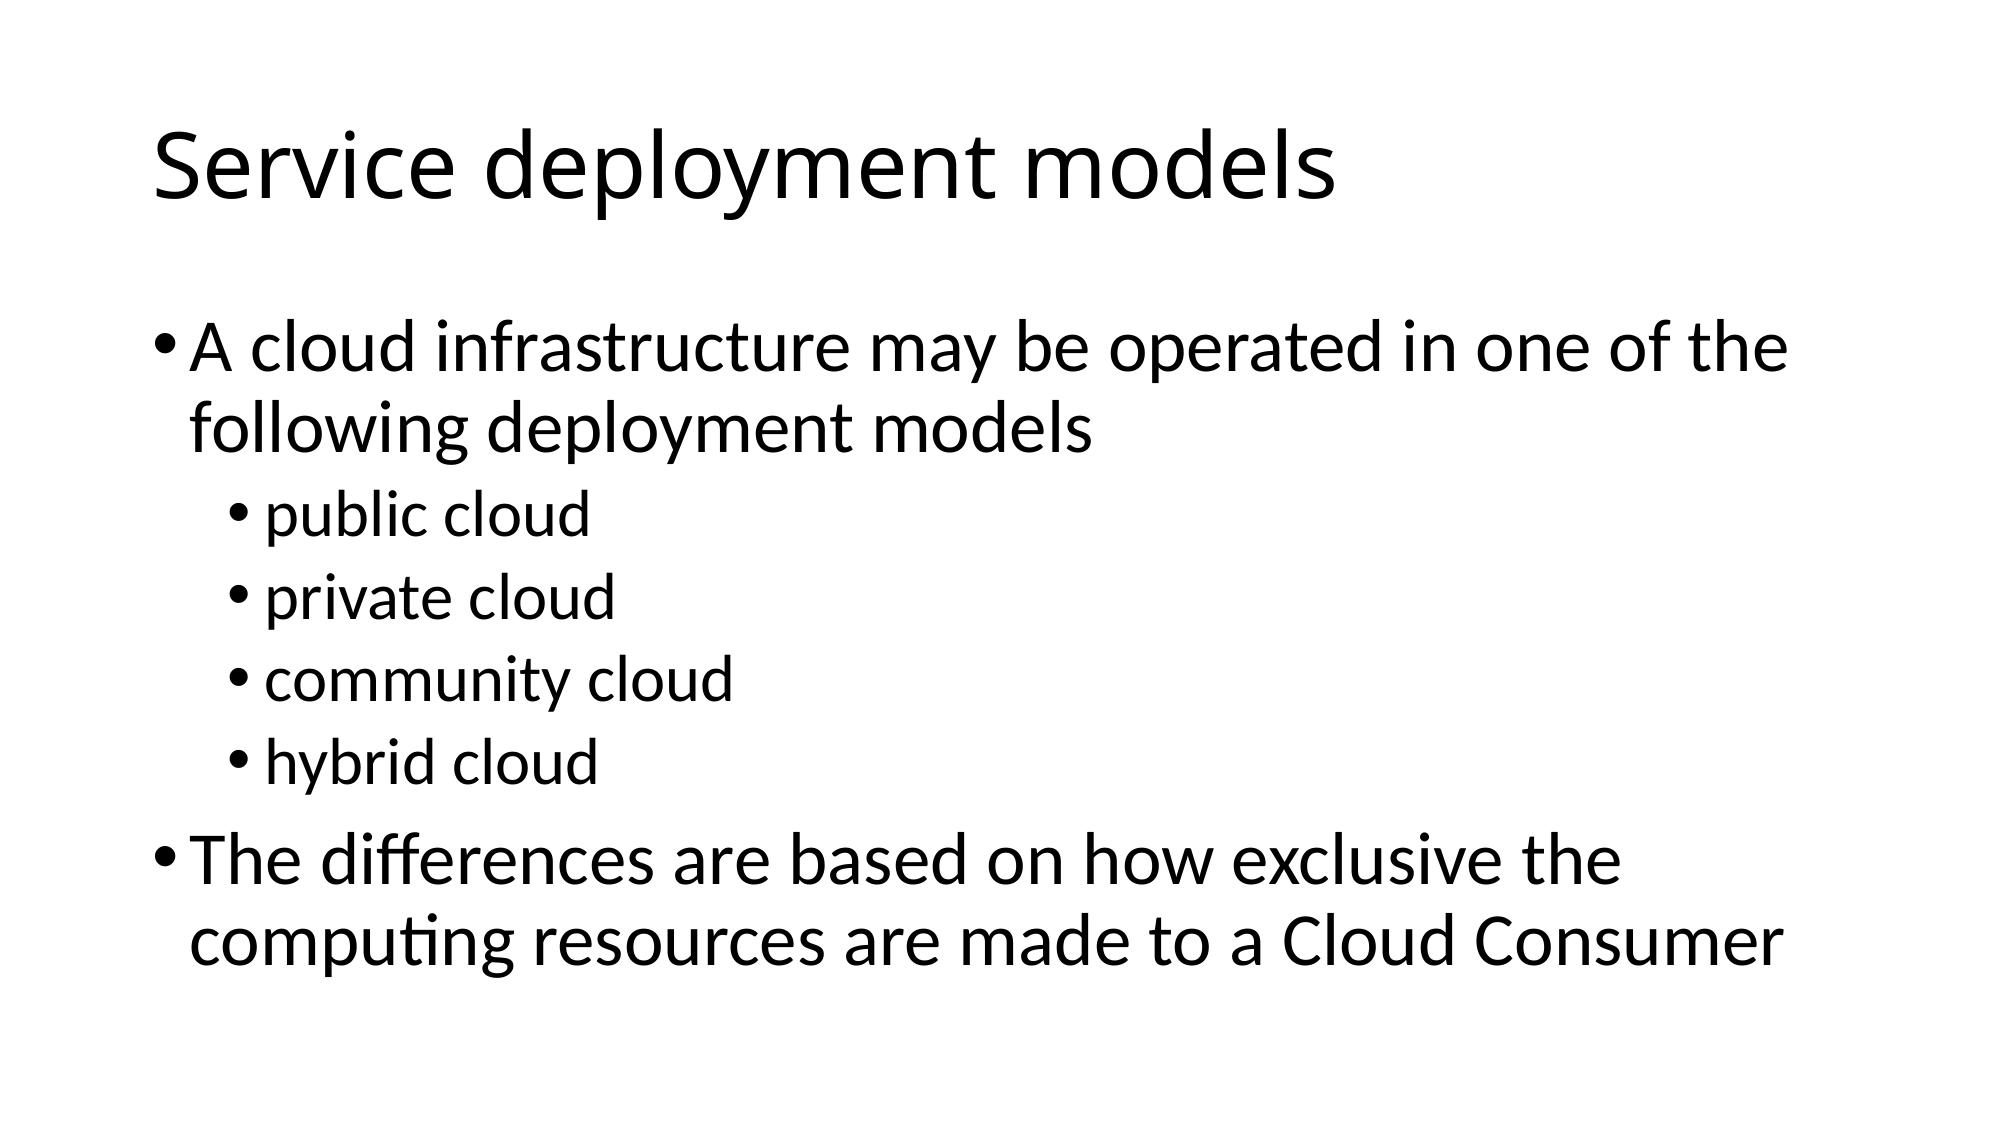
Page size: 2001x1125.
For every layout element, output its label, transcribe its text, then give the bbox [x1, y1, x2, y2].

list A cloud infrastructure may be operated in one of the following deployment models public cloud private cloud community cloud hybrid cloud The differences are based on how exclusive the computing resources are made to a Cloud Consumer [137, 299, 1863, 1014]
title Service deployment models [137, 59, 1863, 278]
